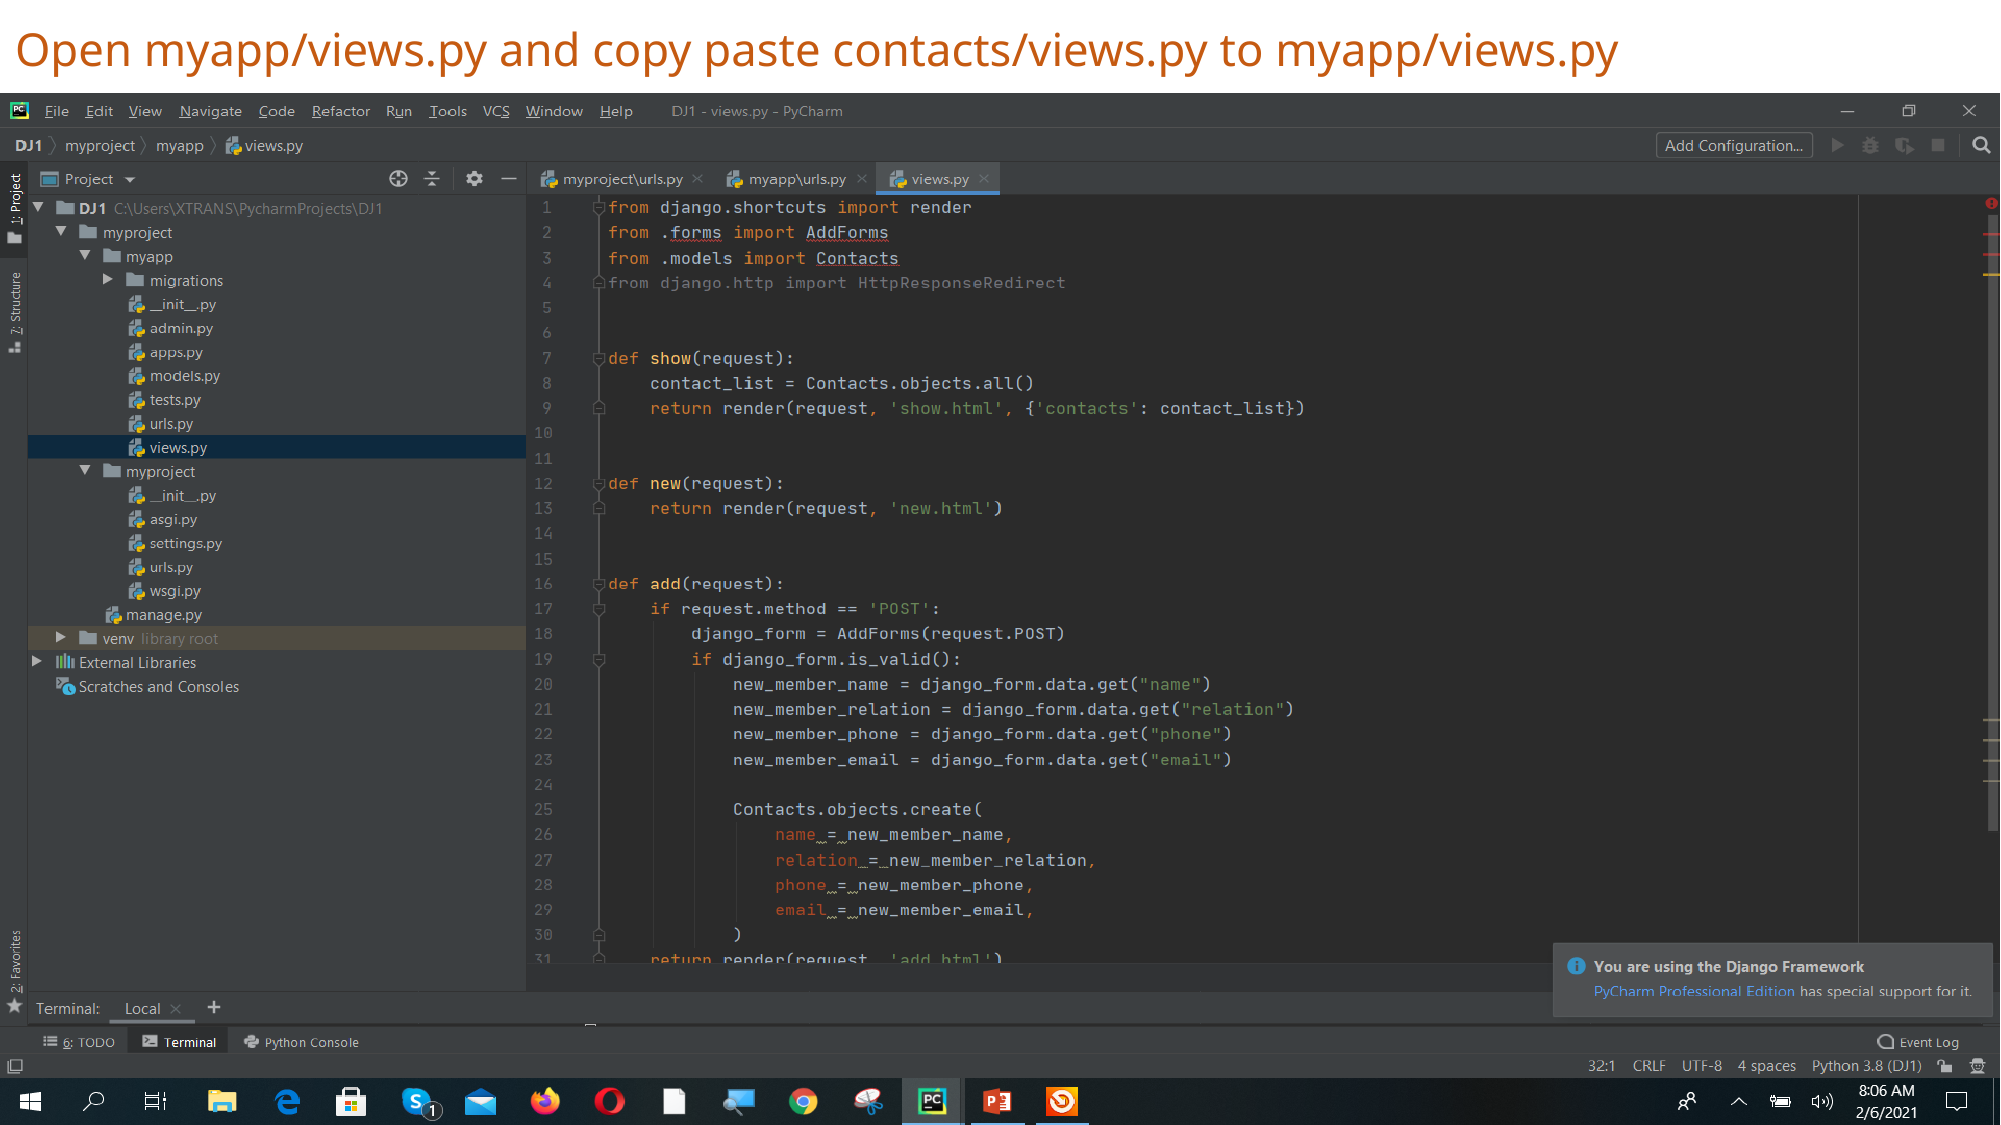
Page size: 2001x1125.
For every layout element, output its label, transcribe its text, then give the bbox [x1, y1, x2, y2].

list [0, 93, 2000, 1125]
title Open myapp/views.py and copy paste contacts/views.py to myapp/views.py [0, 0, 1725, 93]
